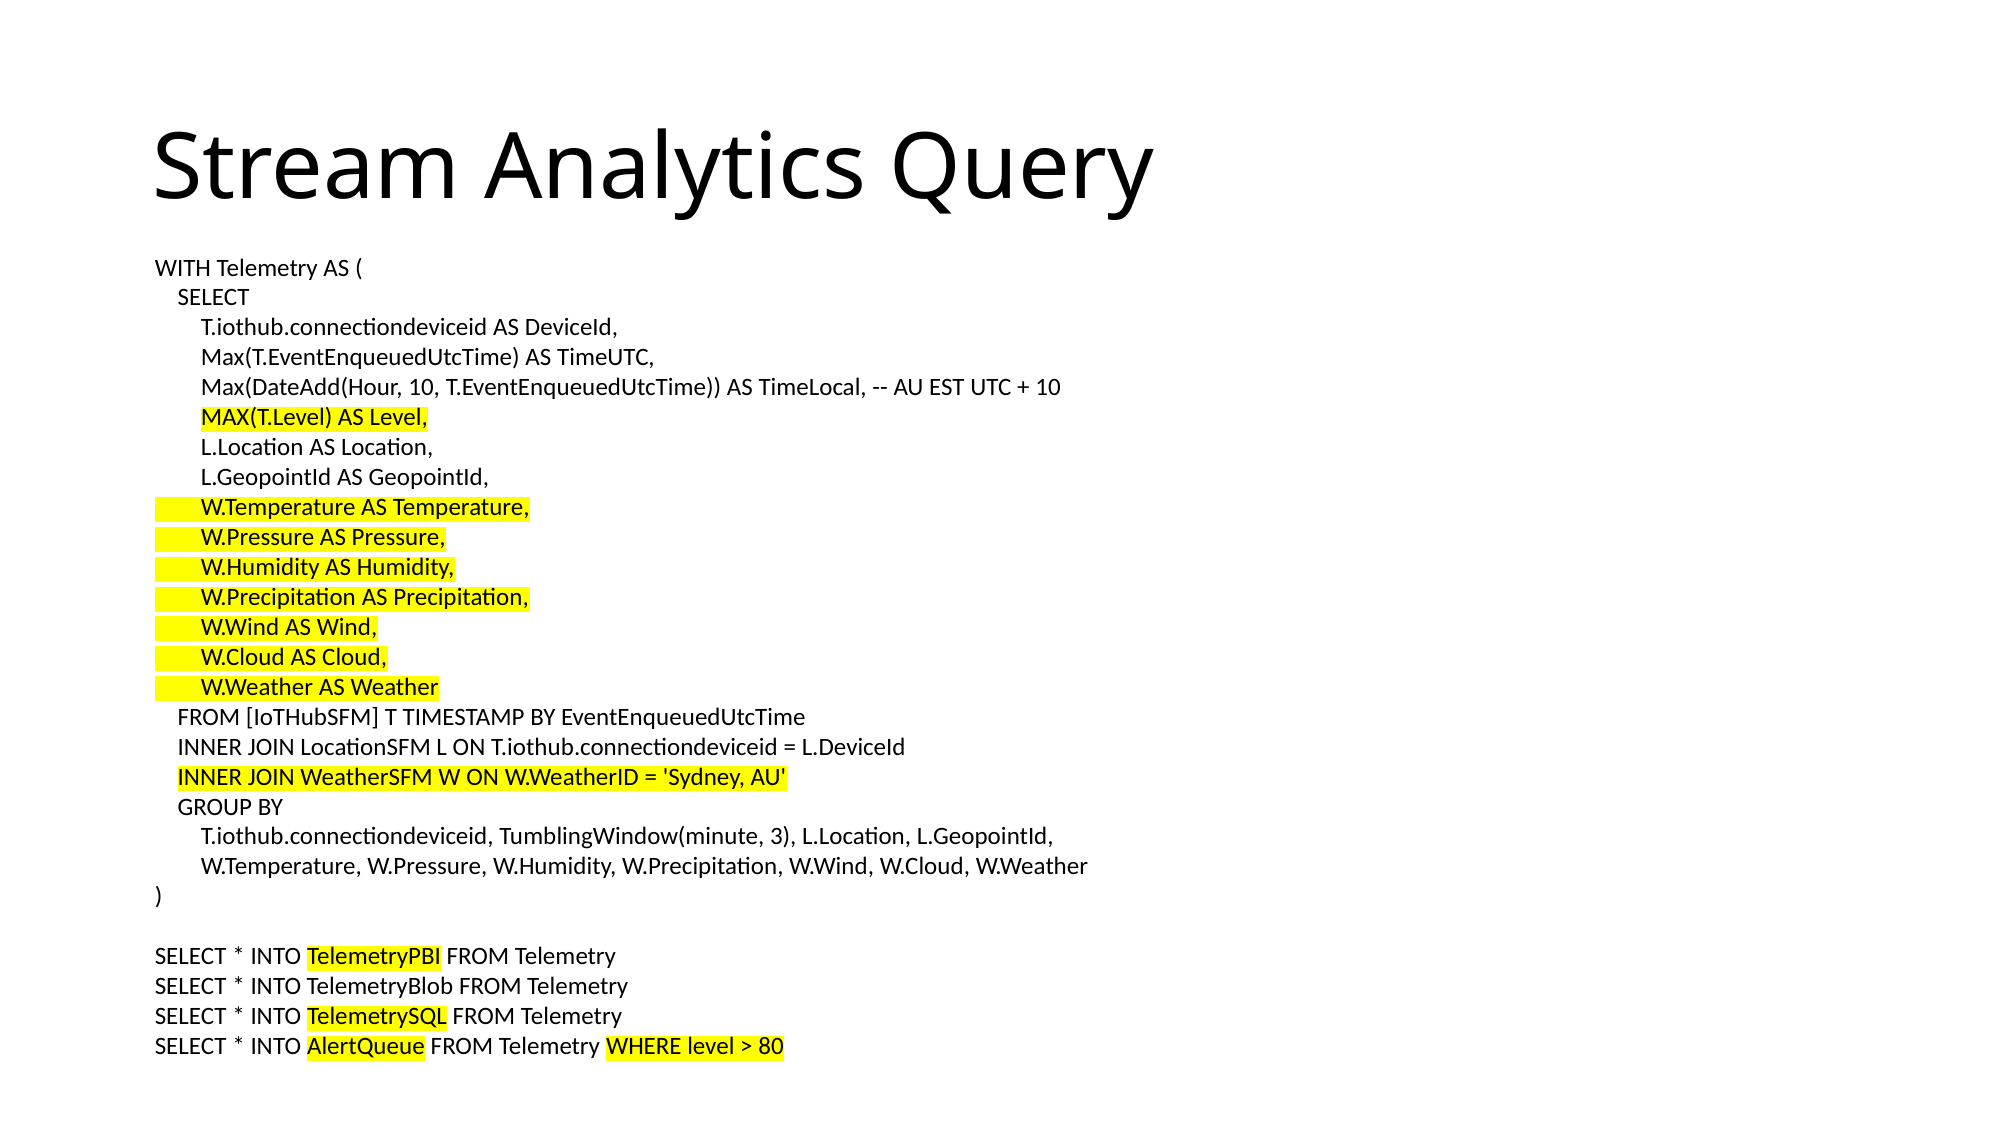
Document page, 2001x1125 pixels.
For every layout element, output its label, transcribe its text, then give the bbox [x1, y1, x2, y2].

title Stream Analytics Query [137, 59, 1863, 278]
text_box WITH Telemetry AS ( SELECT T.iothub.connectiondeviceid AS DeviceId, Max(T.EventEnqueuedUtcTime) AS TimeUTC, Max(DateAdd(Hour, 10, T.EventEnqueuedUtcTime)) AS TimeLocal, -- AU EST UTC + 10 MAX(T.Level) AS Level, L.Location AS Location, L.GeopointId AS GeopointId, W.Temperature AS Temperature, W.Pressure AS Pressure, W.Humidity AS Humidity, W.Precipitation AS Precipitation, W.Wind AS Wind, W.Cloud AS Cloud, W.Weather AS Weather FROM [IoTHubSFM] T TIMESTAMP BY EventEnqueuedUtcTime INNER JOIN LocationSFM L ON T.iothub.connectiondeviceid = L.DeviceId INNER JOIN WeatherSFM W ON W.WeatherID = 'Sydney, AU' GROUP BY T.iothub.connectiondeviceid, TumblingWindow(minute, 3), L.Location, L.GeopointId, W.Temperature, W.Pressure, W.Humidity, W.Precipitation, W.Wind, W.Cloud, W.Weather ) SELECT * INTO TelemetryPBI FROM Telemetry SELECT * INTO TelemetryBlob FROM Telemetry SELECT * INTO TelemetrySQL FROM Telemetry SELECT * INTO AlertQueue FROM Telemetry WHERE level > 80 [140, 243, 1105, 1067]
